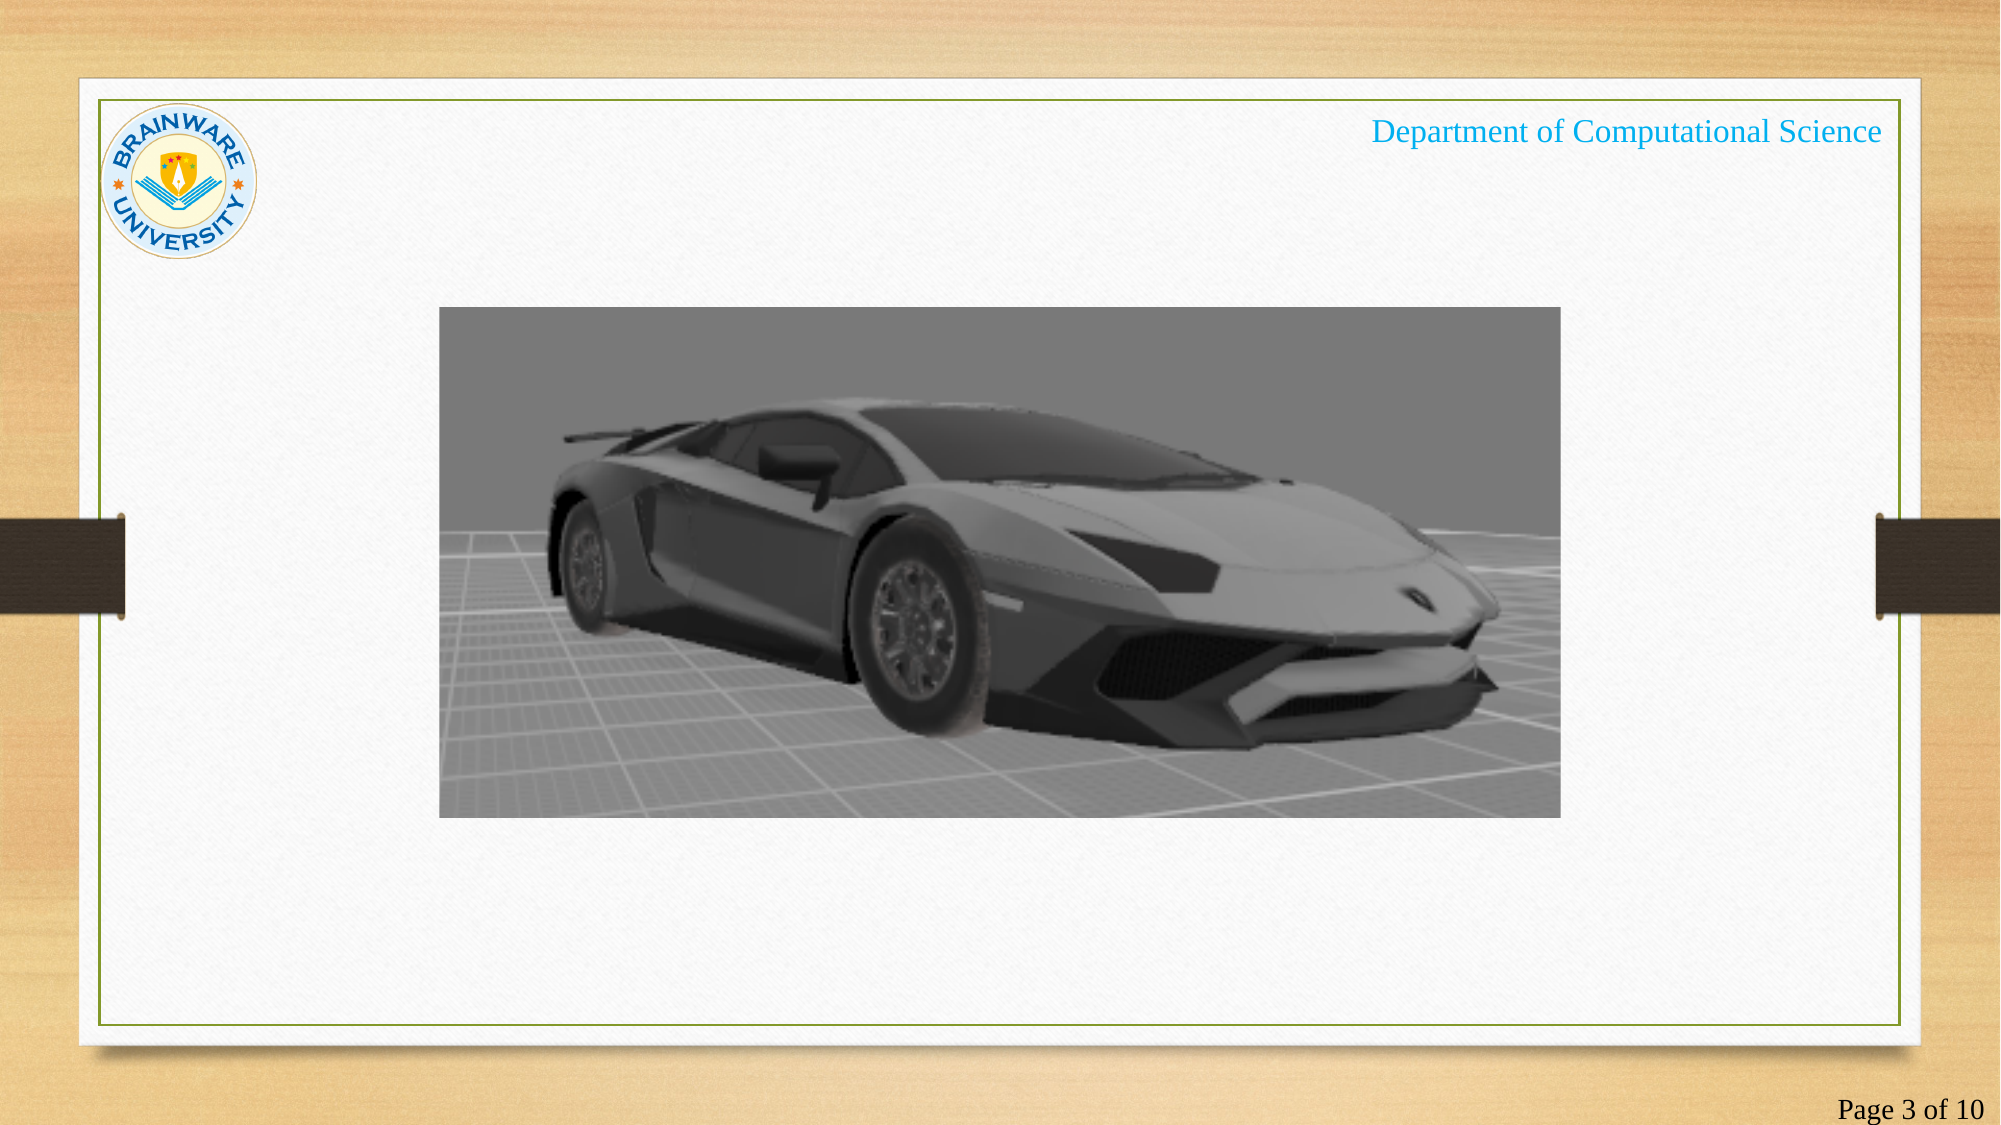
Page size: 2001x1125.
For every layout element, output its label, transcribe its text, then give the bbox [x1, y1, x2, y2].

text_box Department of Computational Science [1344, 102, 1898, 157]
picture [0, 0, 2001, 1125]
slide_number Page 3 of 10 [1807, 1090, 2000, 1125]
